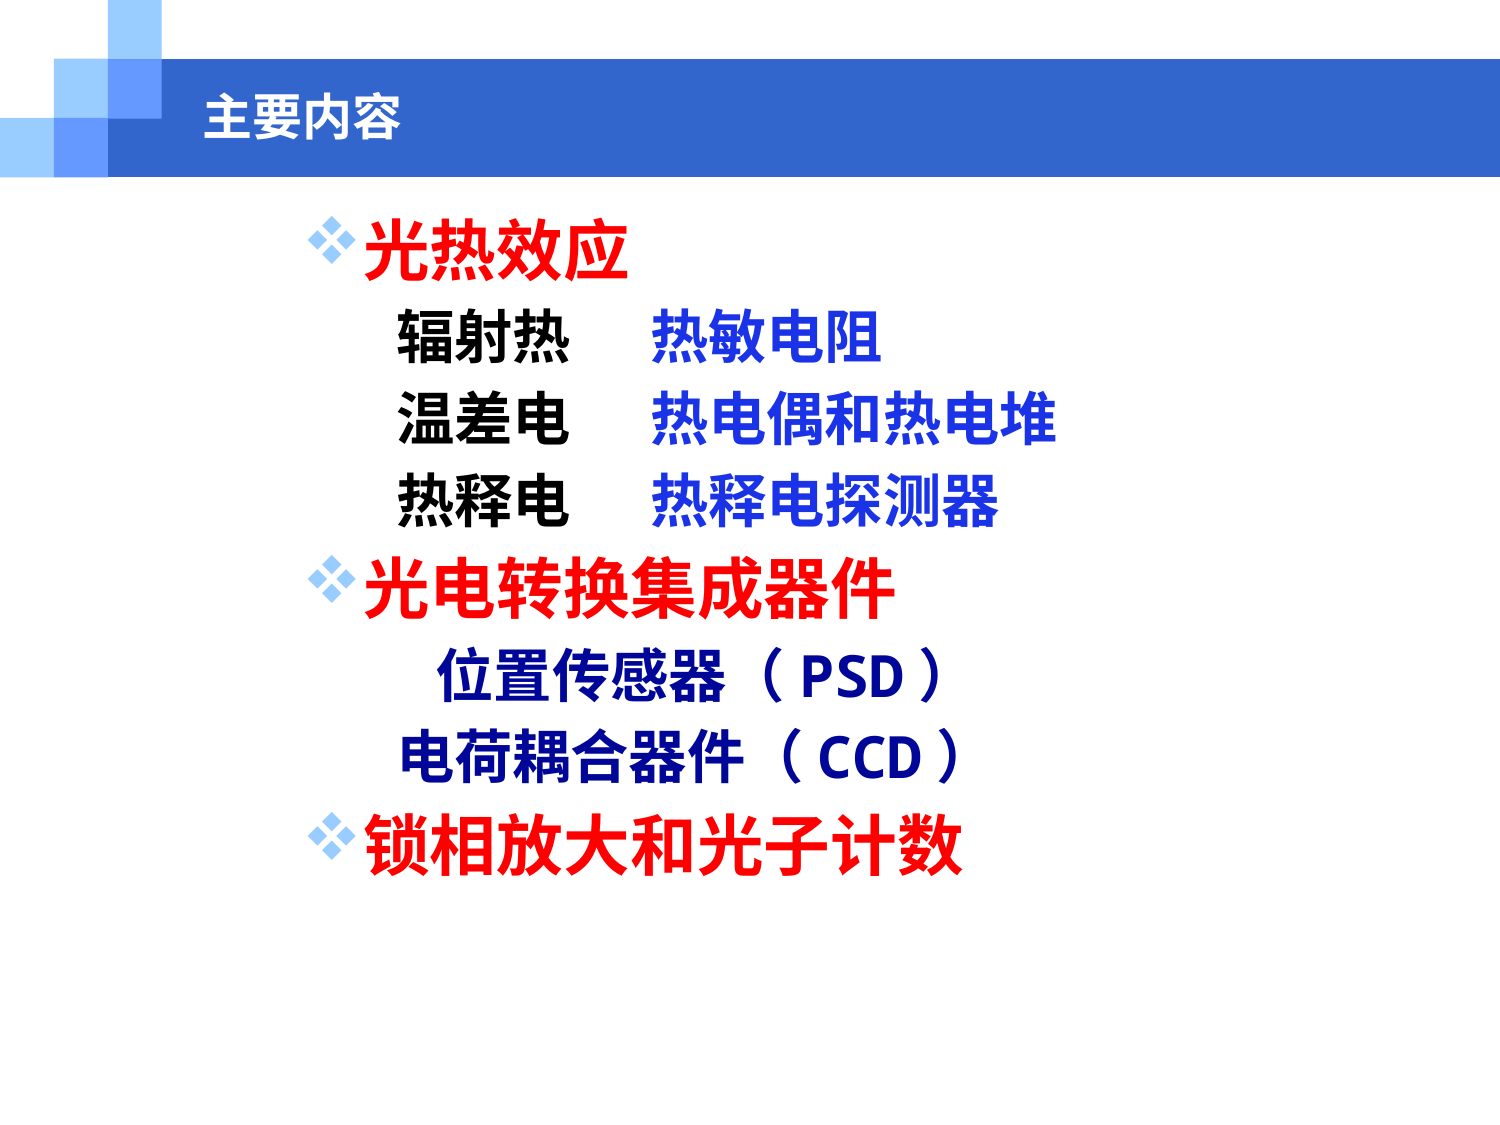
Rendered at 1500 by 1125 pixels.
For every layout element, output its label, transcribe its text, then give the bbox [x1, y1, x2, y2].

title 主要内容 [187, 75, 1400, 155]
list 光热效应 辐射热 热敏电阻 温差电 热电偶和热电堆 热释电 热释电探测器 光电转换集成器件 位置传感器（PSD） 电荷耦合器件（CCD） 锁相放大和光子计数 [287, 201, 1425, 1063]
